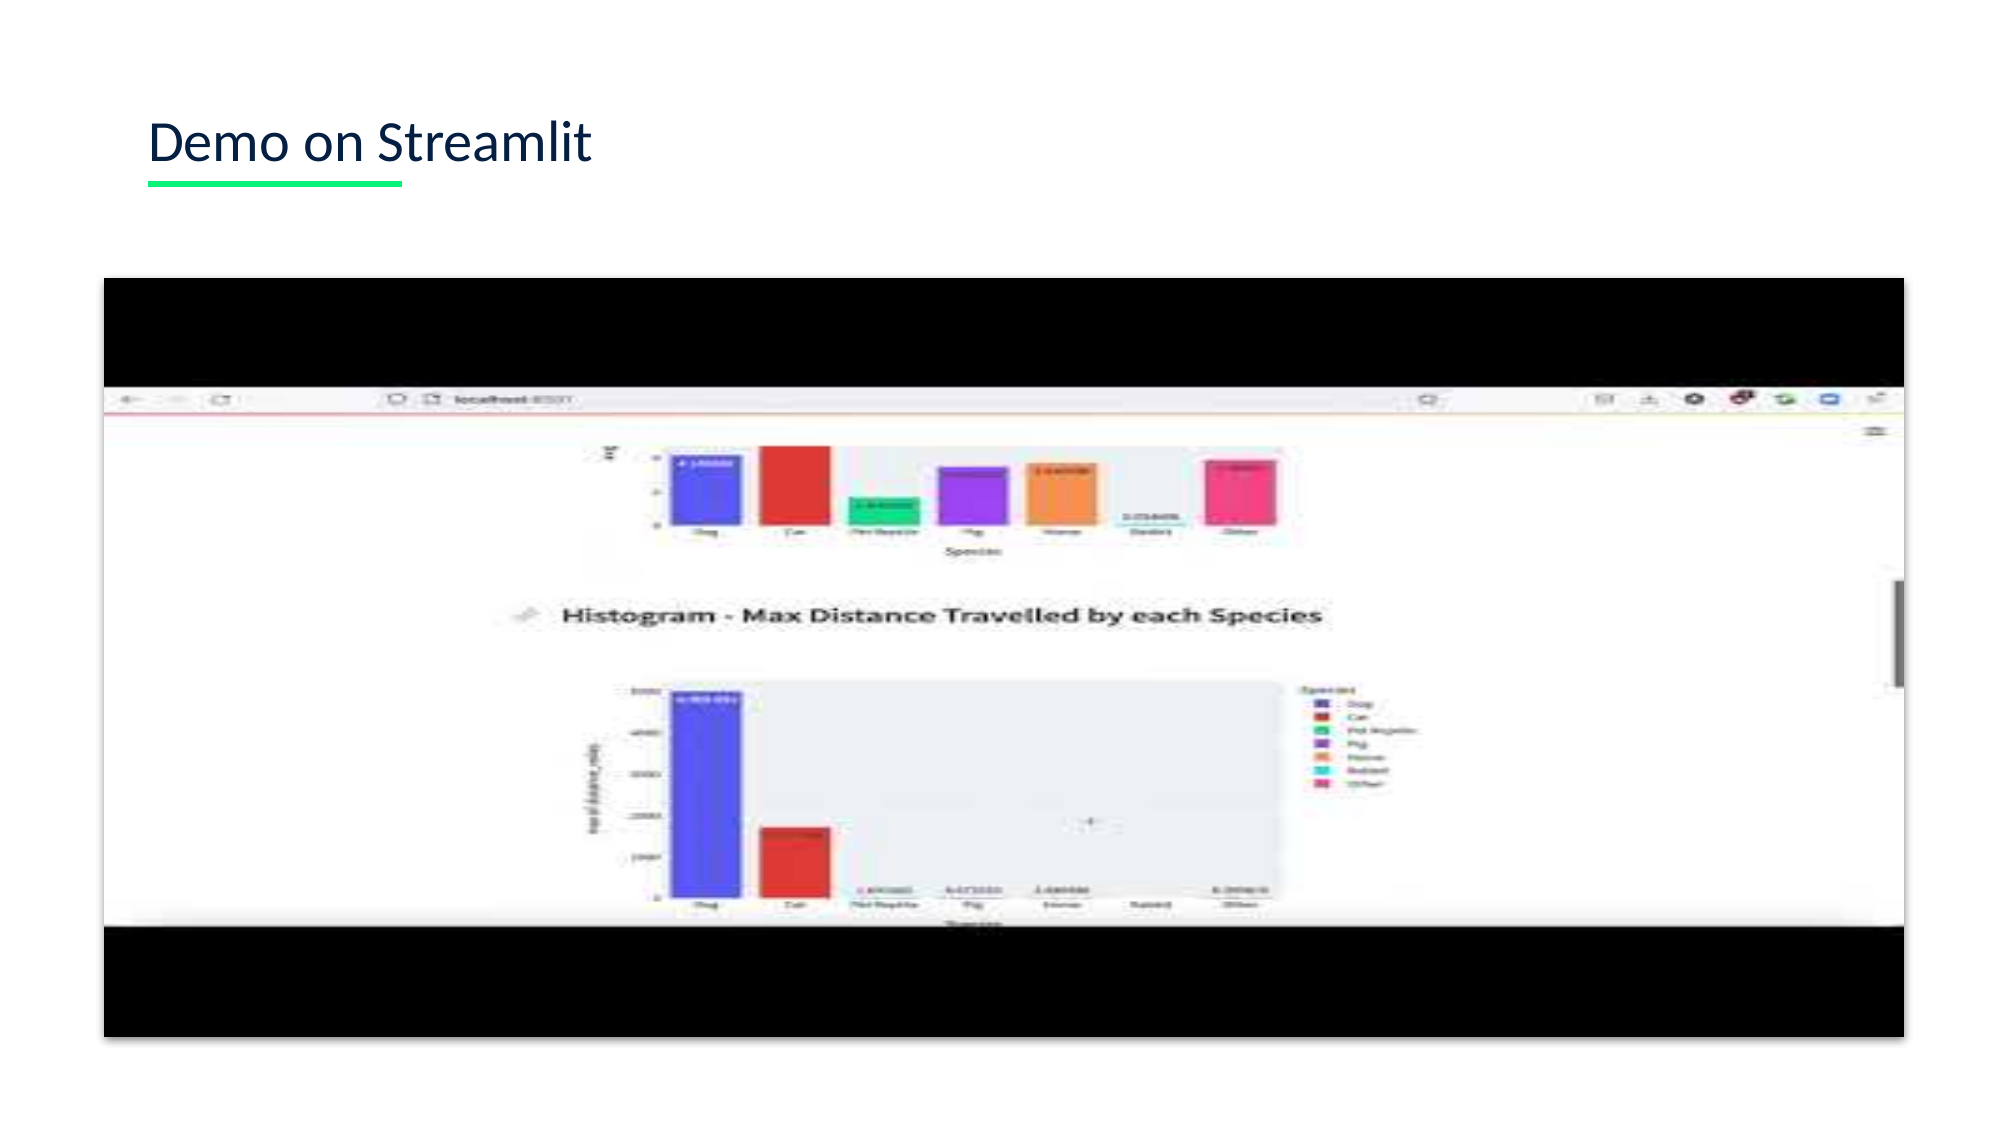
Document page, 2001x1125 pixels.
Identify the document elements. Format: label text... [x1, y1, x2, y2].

picture [103, 277, 1904, 1037]
list Demo on Streamlit [133, 103, 1846, 274]
